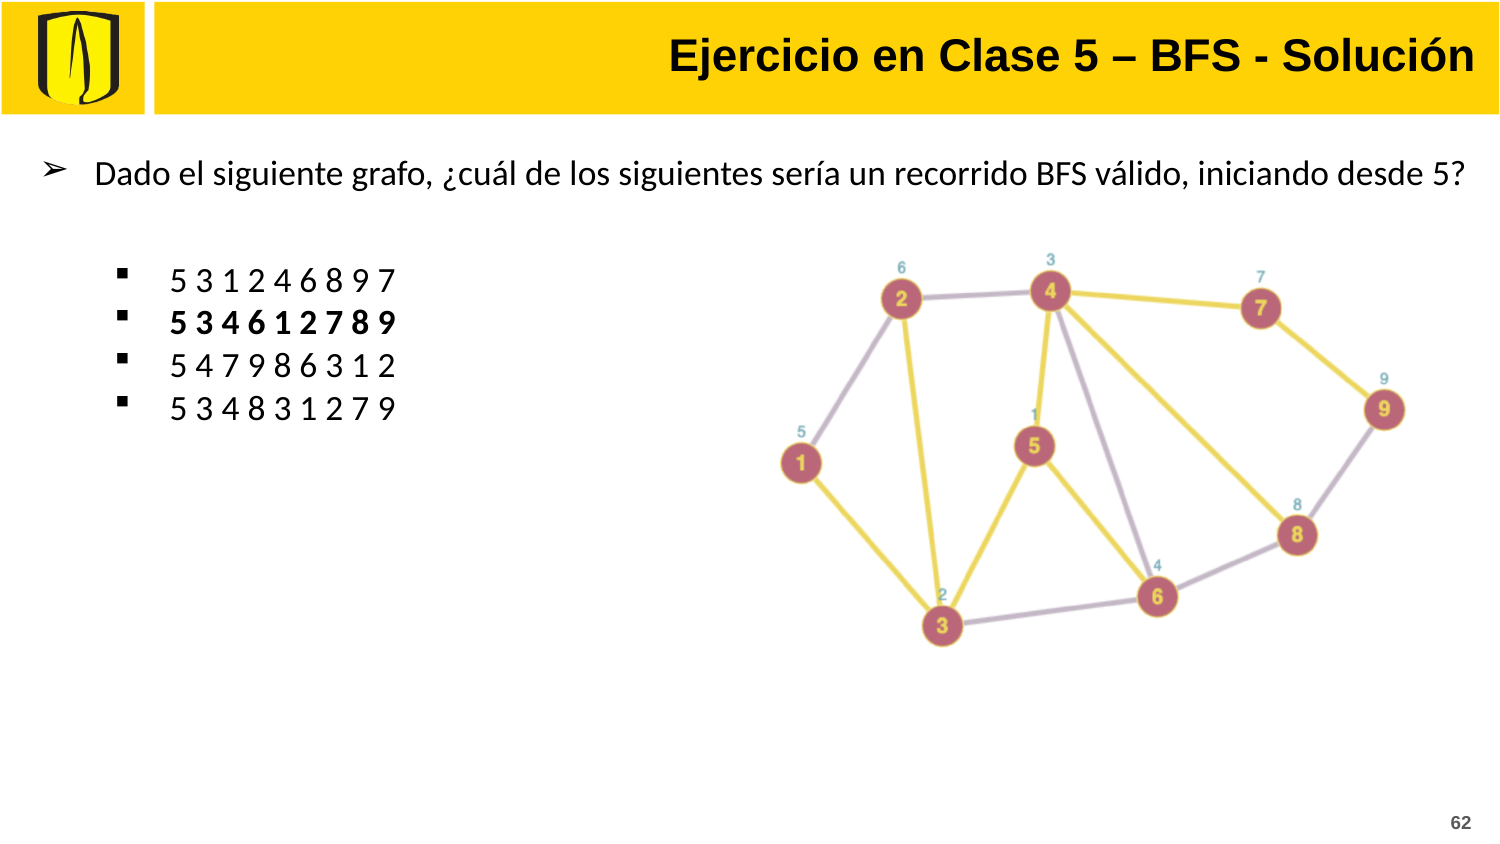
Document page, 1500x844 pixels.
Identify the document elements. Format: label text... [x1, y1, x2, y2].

title Ejercicio en Clase 5 – BFS - Solución [161, 11, 1491, 106]
picture [38, 11, 119, 105]
slide_number 62 [1420, 789, 1487, 844]
picture [776, 249, 1409, 650]
list Dado el siguiente grafo, ¿cuál de los siguientes sería un recorrido BFS válido, iniciando desde 5? 5 3 1 2 4 6 8 9 7 5 3 4 6 1 2 7 8 9 5 4 7 9 8 6 3 1 2 5 3 4 8 3 1 2 7 9 [4, 114, 1500, 844]
